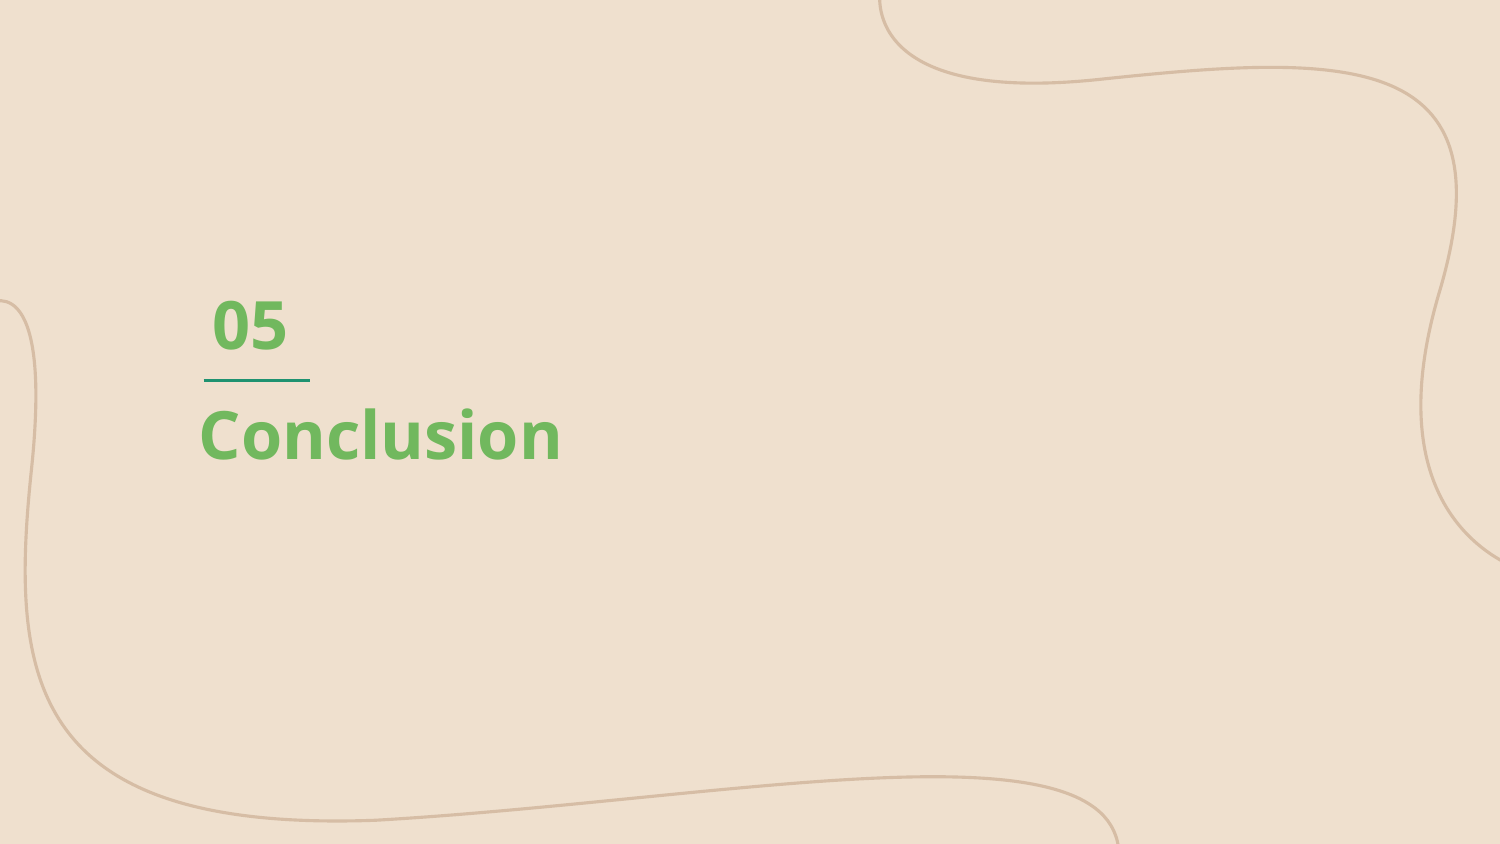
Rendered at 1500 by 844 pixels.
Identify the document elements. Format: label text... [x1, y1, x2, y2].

title Conclusion [0, 394, 833, 471]
title 05 [0, 251, 502, 395]
